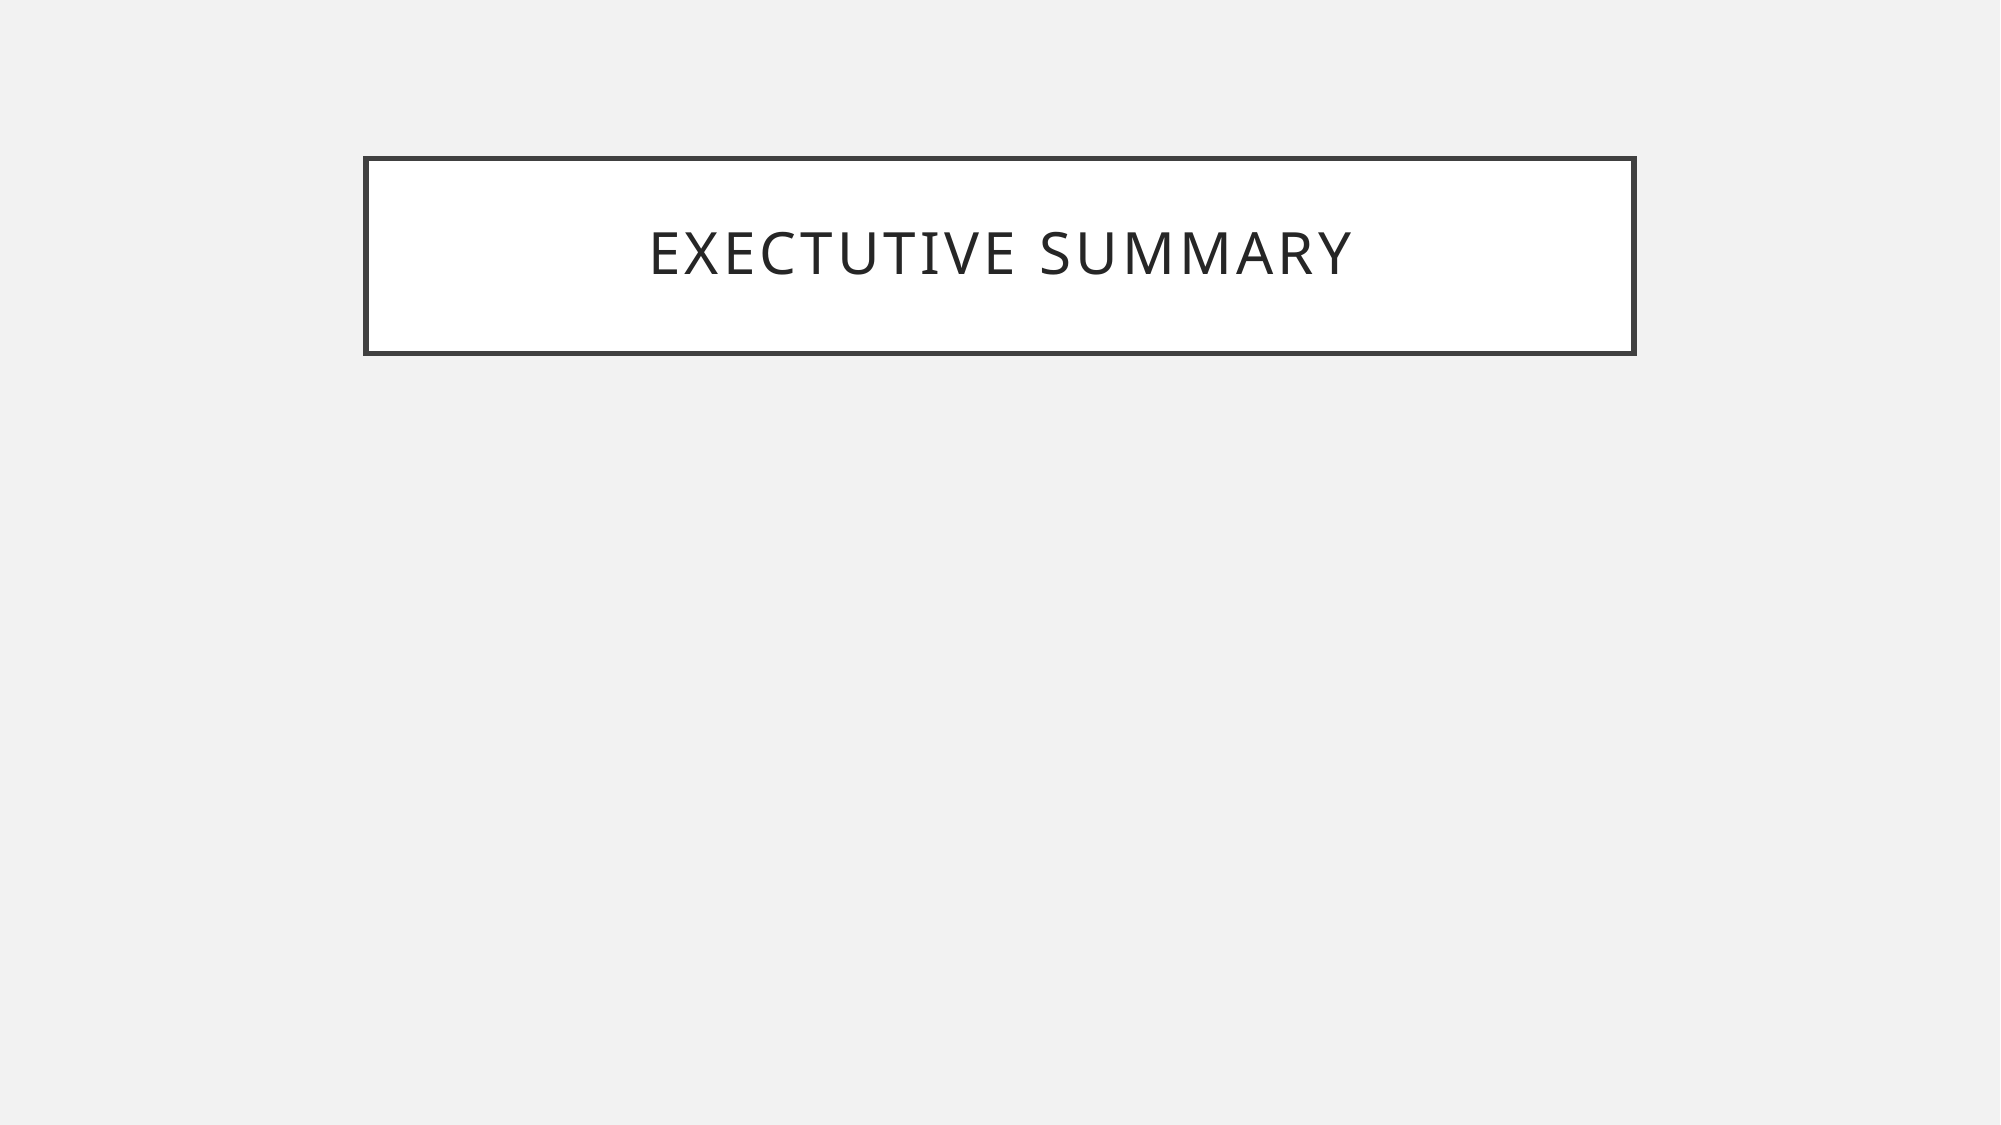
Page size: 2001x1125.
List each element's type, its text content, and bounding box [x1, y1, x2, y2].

title Exectutive Summary [363, 156, 1637, 356]
